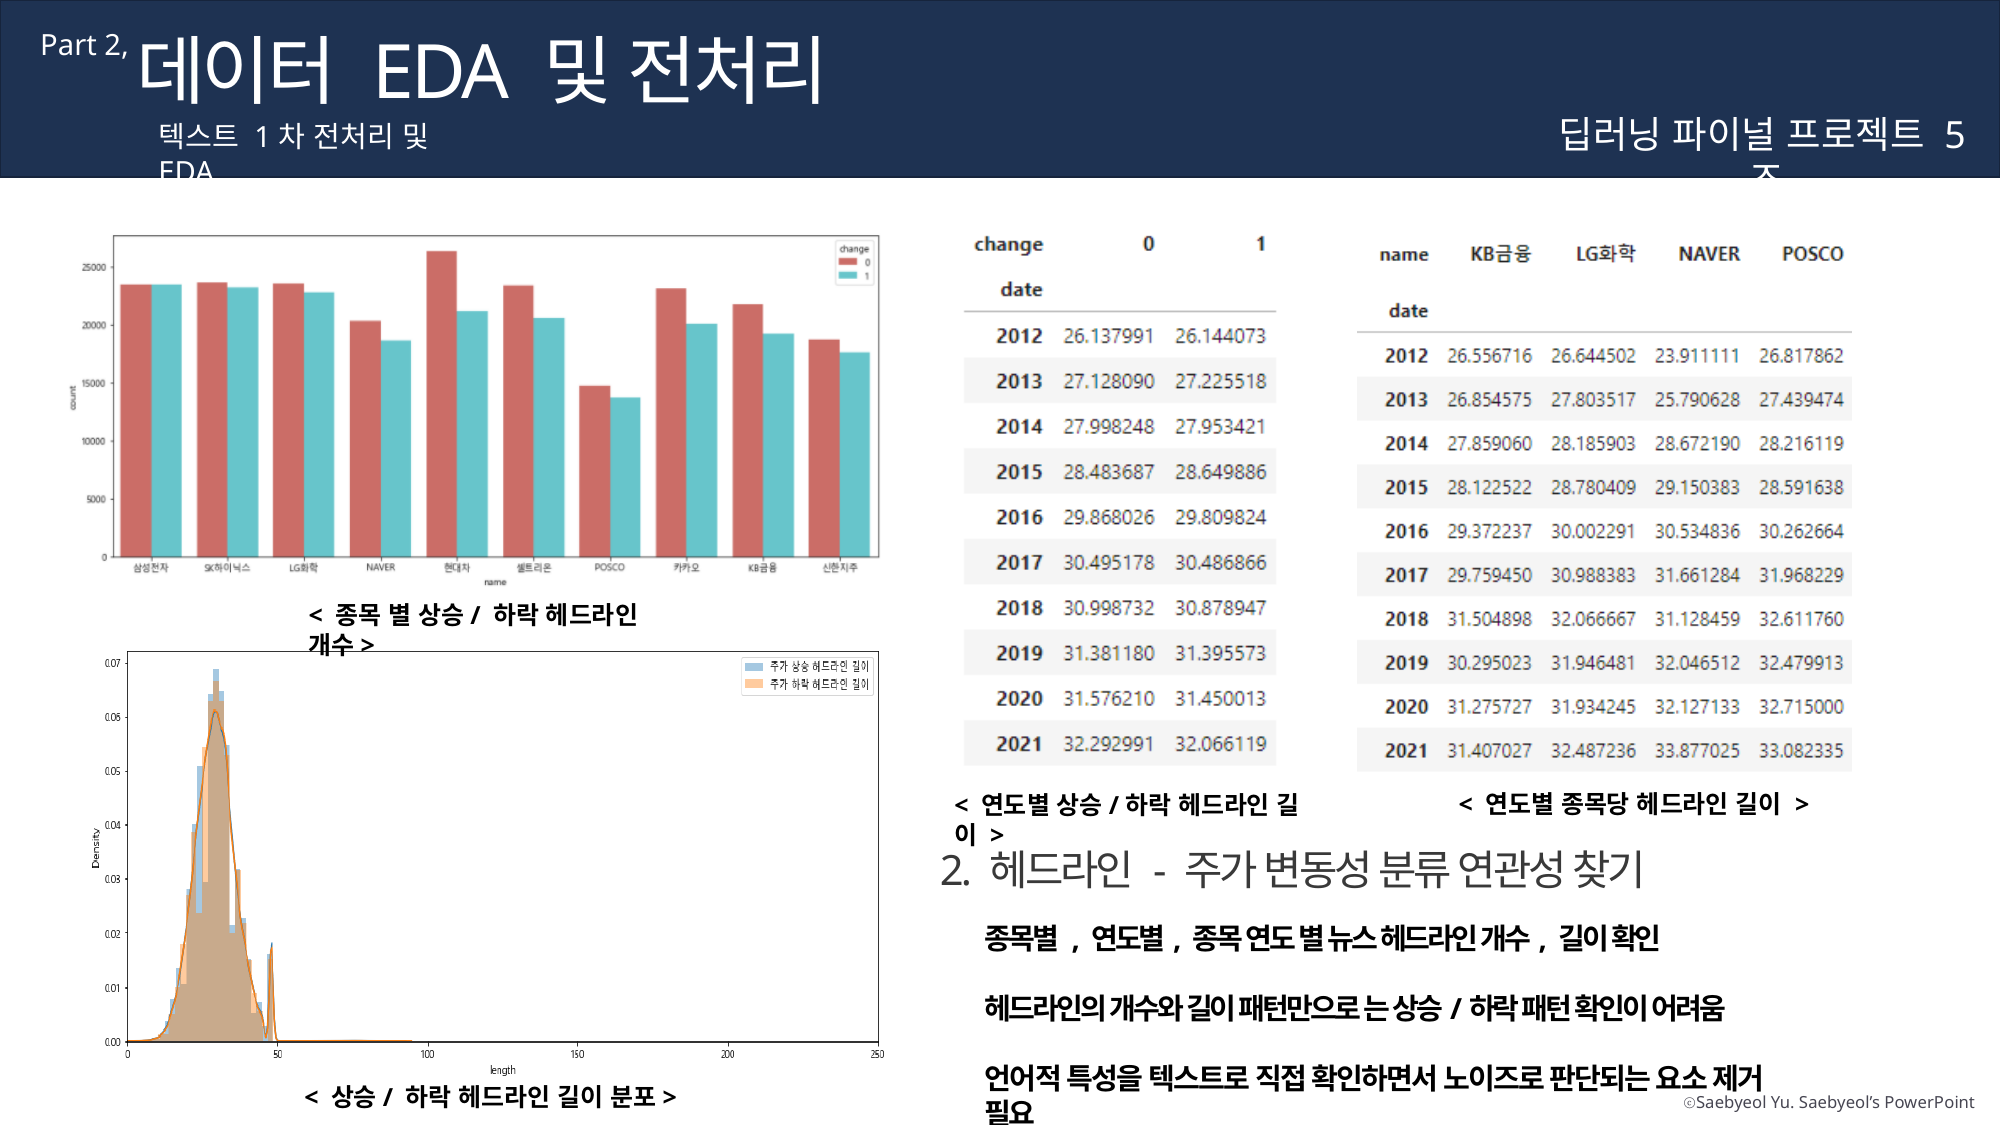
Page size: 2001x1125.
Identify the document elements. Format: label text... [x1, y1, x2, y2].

text_box 데이터 EDA 및 전처리 [121, 16, 843, 122]
text_box < 상승/ 하락 헤드라인 길이 분포> [289, 1079, 696, 1119]
text_box < 연도별 상승/하락 헤드라인 길이 > [939, 782, 1346, 857]
text_box Part 2, [25, 19, 121, 69]
text_box < 연도별 종목당 헤드라인 길이 > [1443, 786, 1851, 826]
picture [956, 217, 1290, 774]
picture [66, 226, 889, 607]
text_box 딥러닝 파이널 프로젝트 5조 [1533, 103, 2000, 209]
picture [82, 638, 889, 1079]
text_box [0, 0, 2000, 178]
text_box < 종목 별 상승/ 하락 헤드라인 개수> [293, 607, 701, 638]
picture [1357, 214, 1852, 786]
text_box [945, 836, 1776, 1125]
text_box 텍스트 1차 전처리 및 EDA [143, 122, 497, 196]
